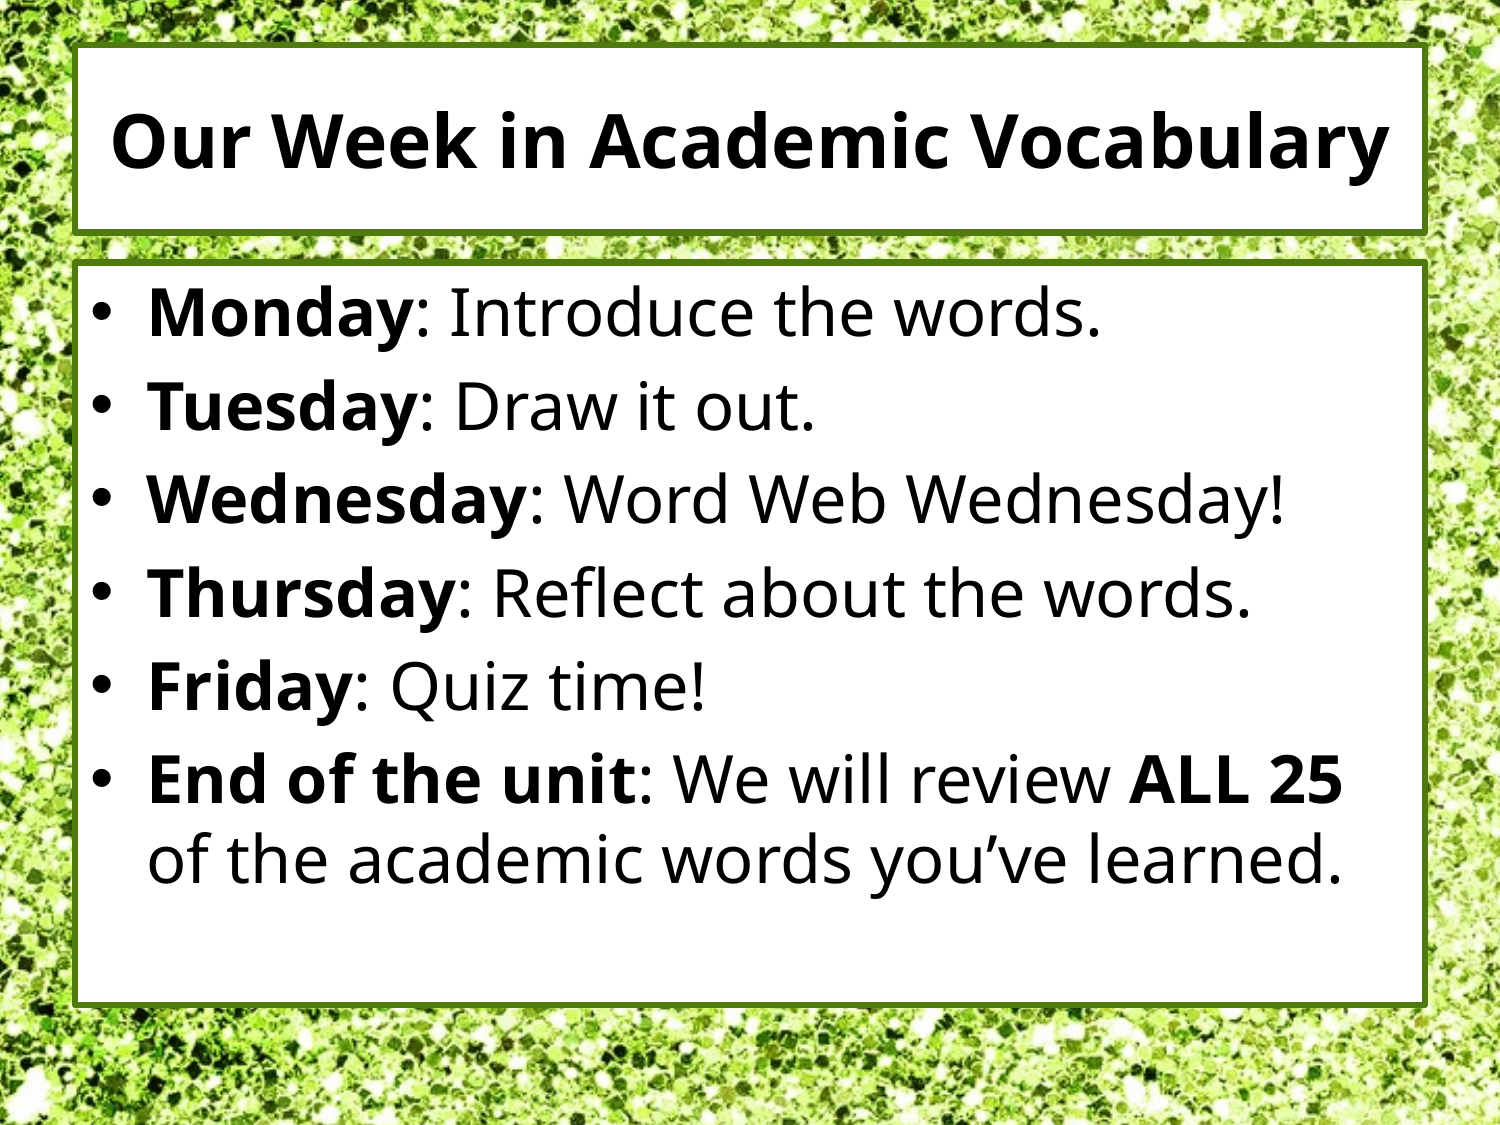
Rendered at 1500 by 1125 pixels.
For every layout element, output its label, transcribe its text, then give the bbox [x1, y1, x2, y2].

list Monday: Introduce the words. Tuesday: Draw it out. Wednesday: Word Web Wednesday! Thursday: Reflect about the words. Friday: Quiz time! End of the unit: We will review ALL 25 of the academic words you’ve learned. [72, 259, 1428, 1008]
picture [0, 0, 1500, 1125]
title Our Week in Academic Vocabulary [72, 42, 1428, 236]
